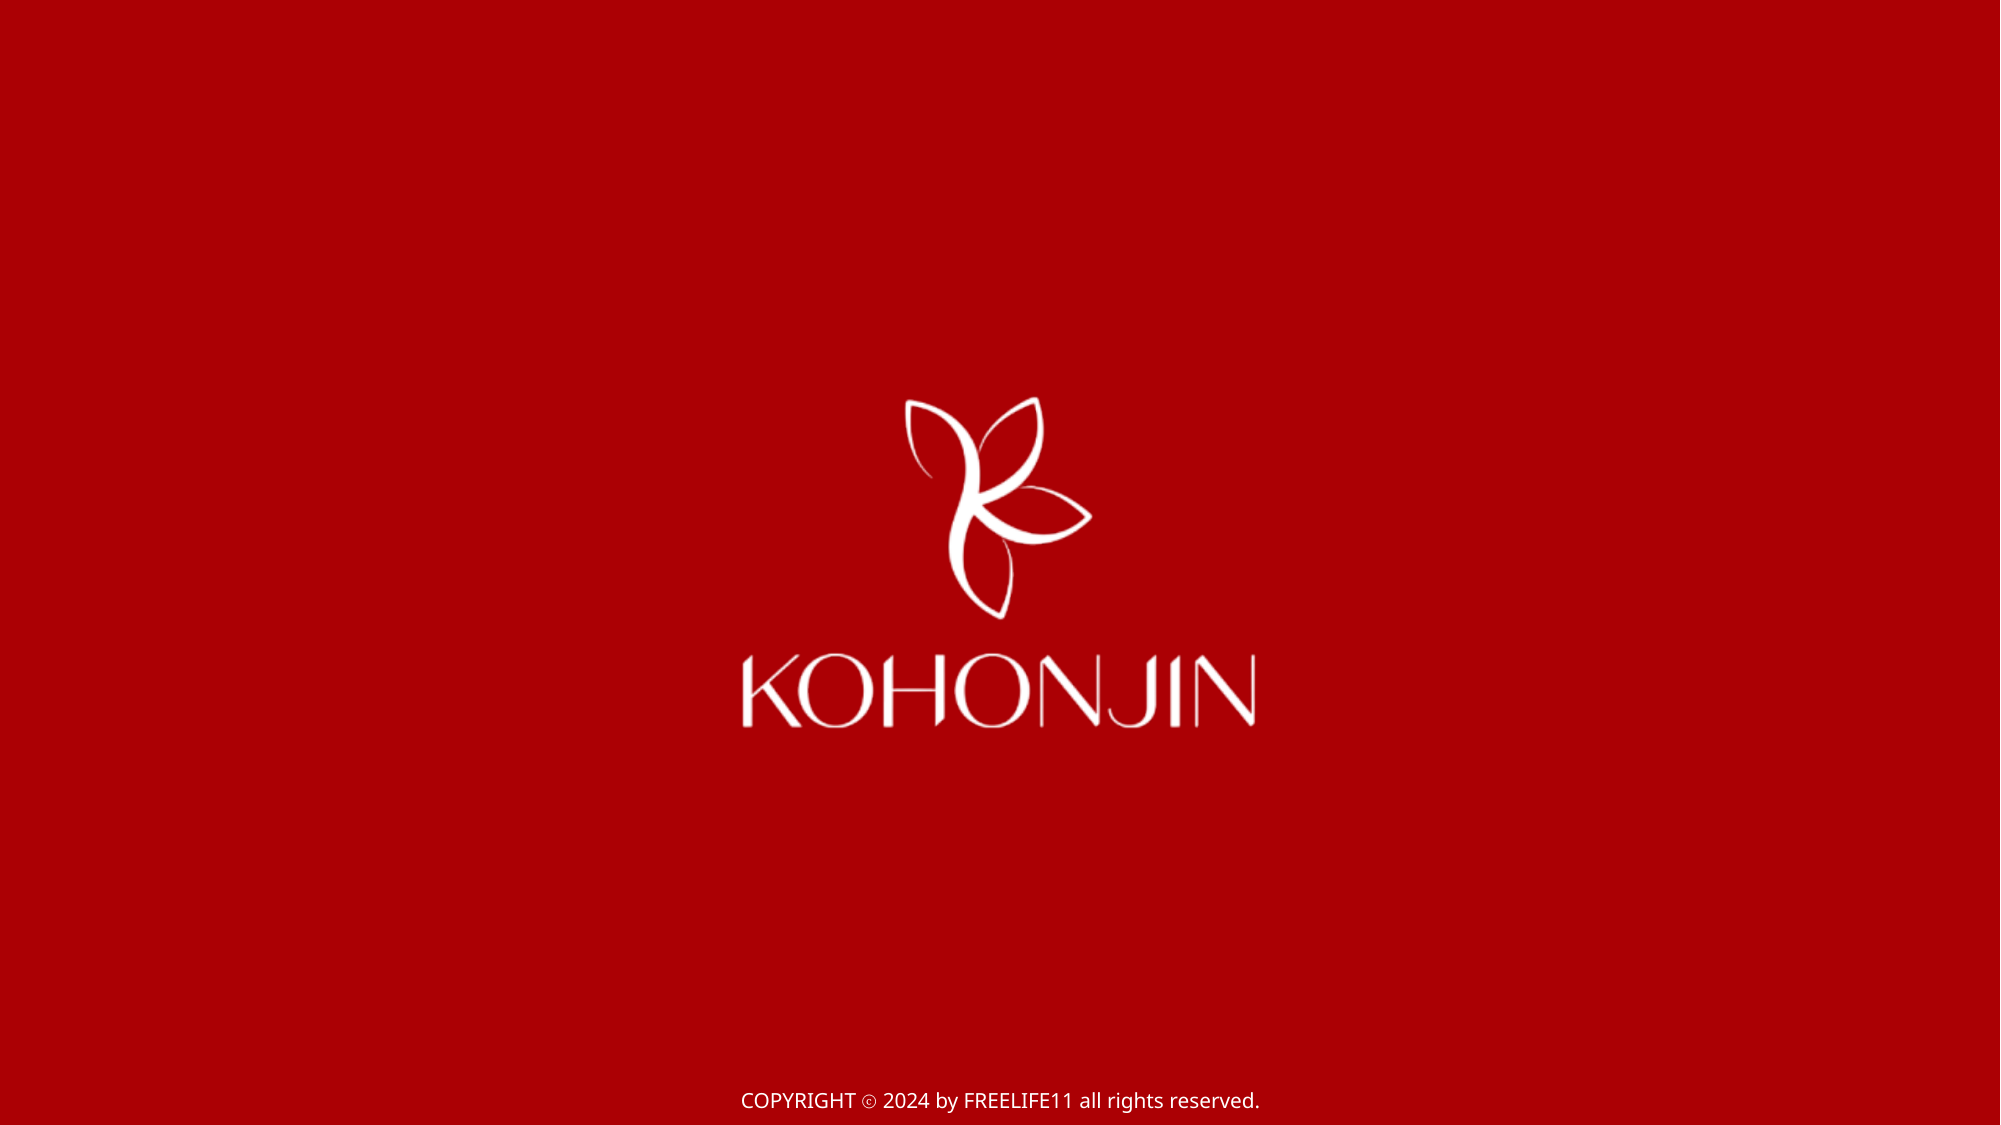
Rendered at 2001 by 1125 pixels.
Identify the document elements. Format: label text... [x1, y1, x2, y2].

text_box COPYRIGHT ⓒ 2024 by FREELIFE11 all rights reserved. [623, 1079, 1378, 1125]
picture [686, 392, 1313, 734]
